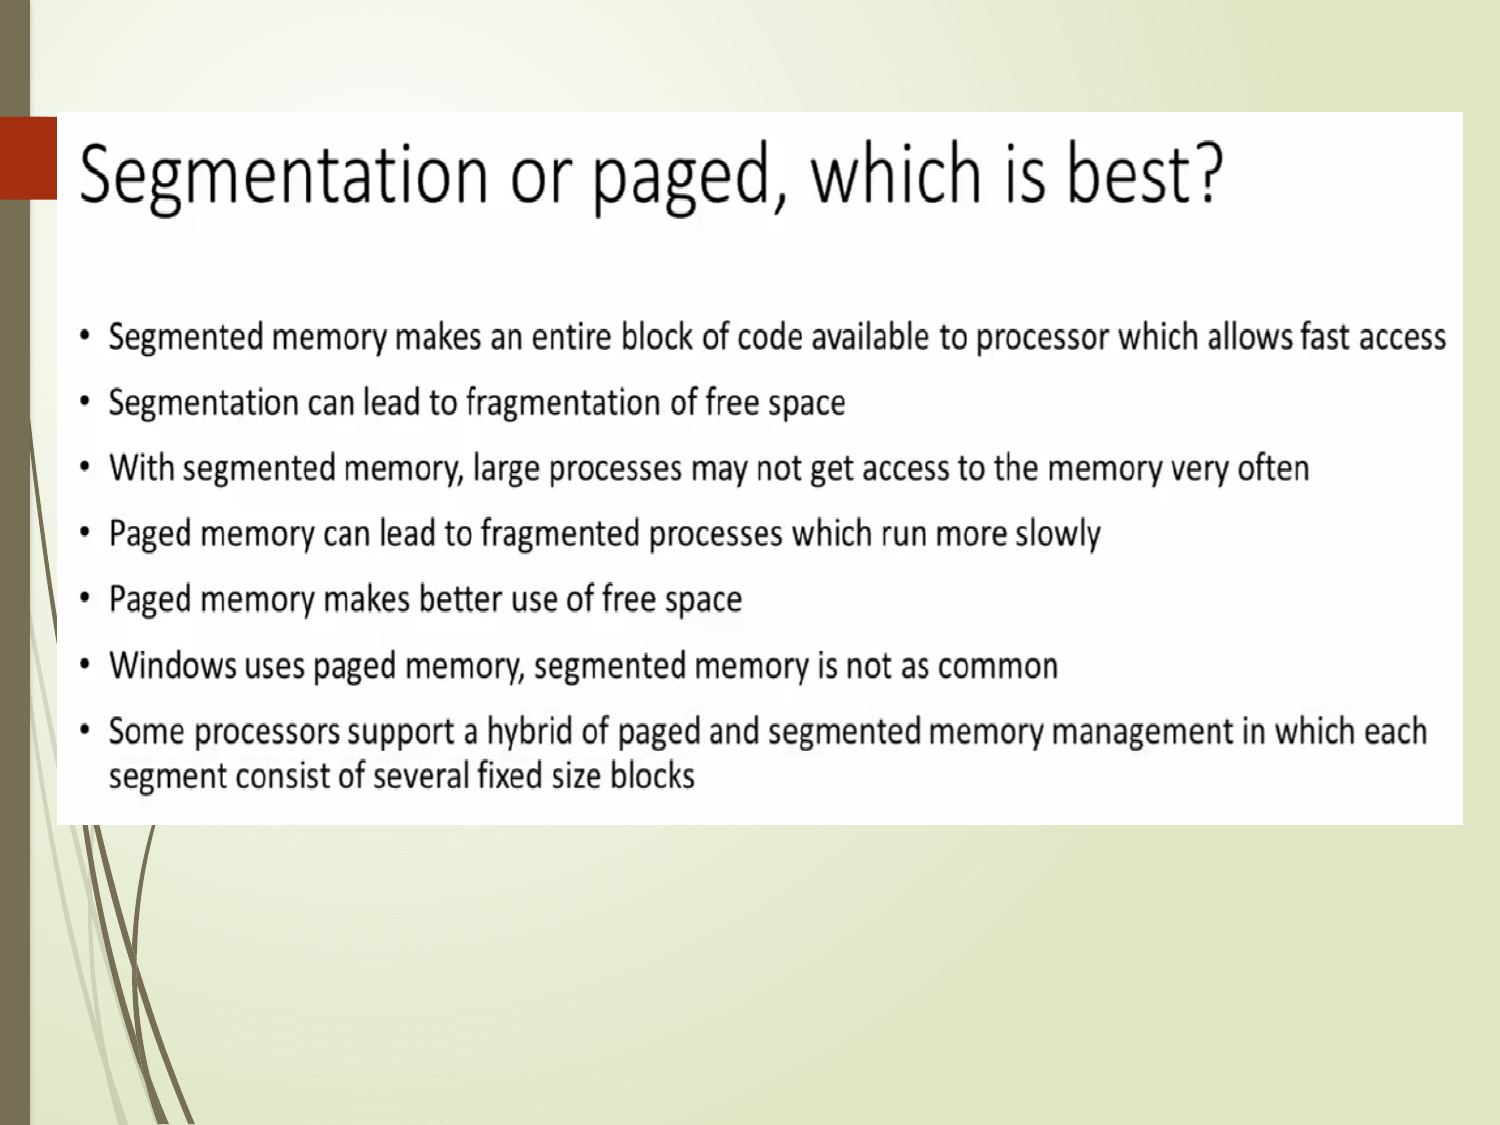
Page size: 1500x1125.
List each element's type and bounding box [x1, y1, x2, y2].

list [56, 112, 1463, 826]
